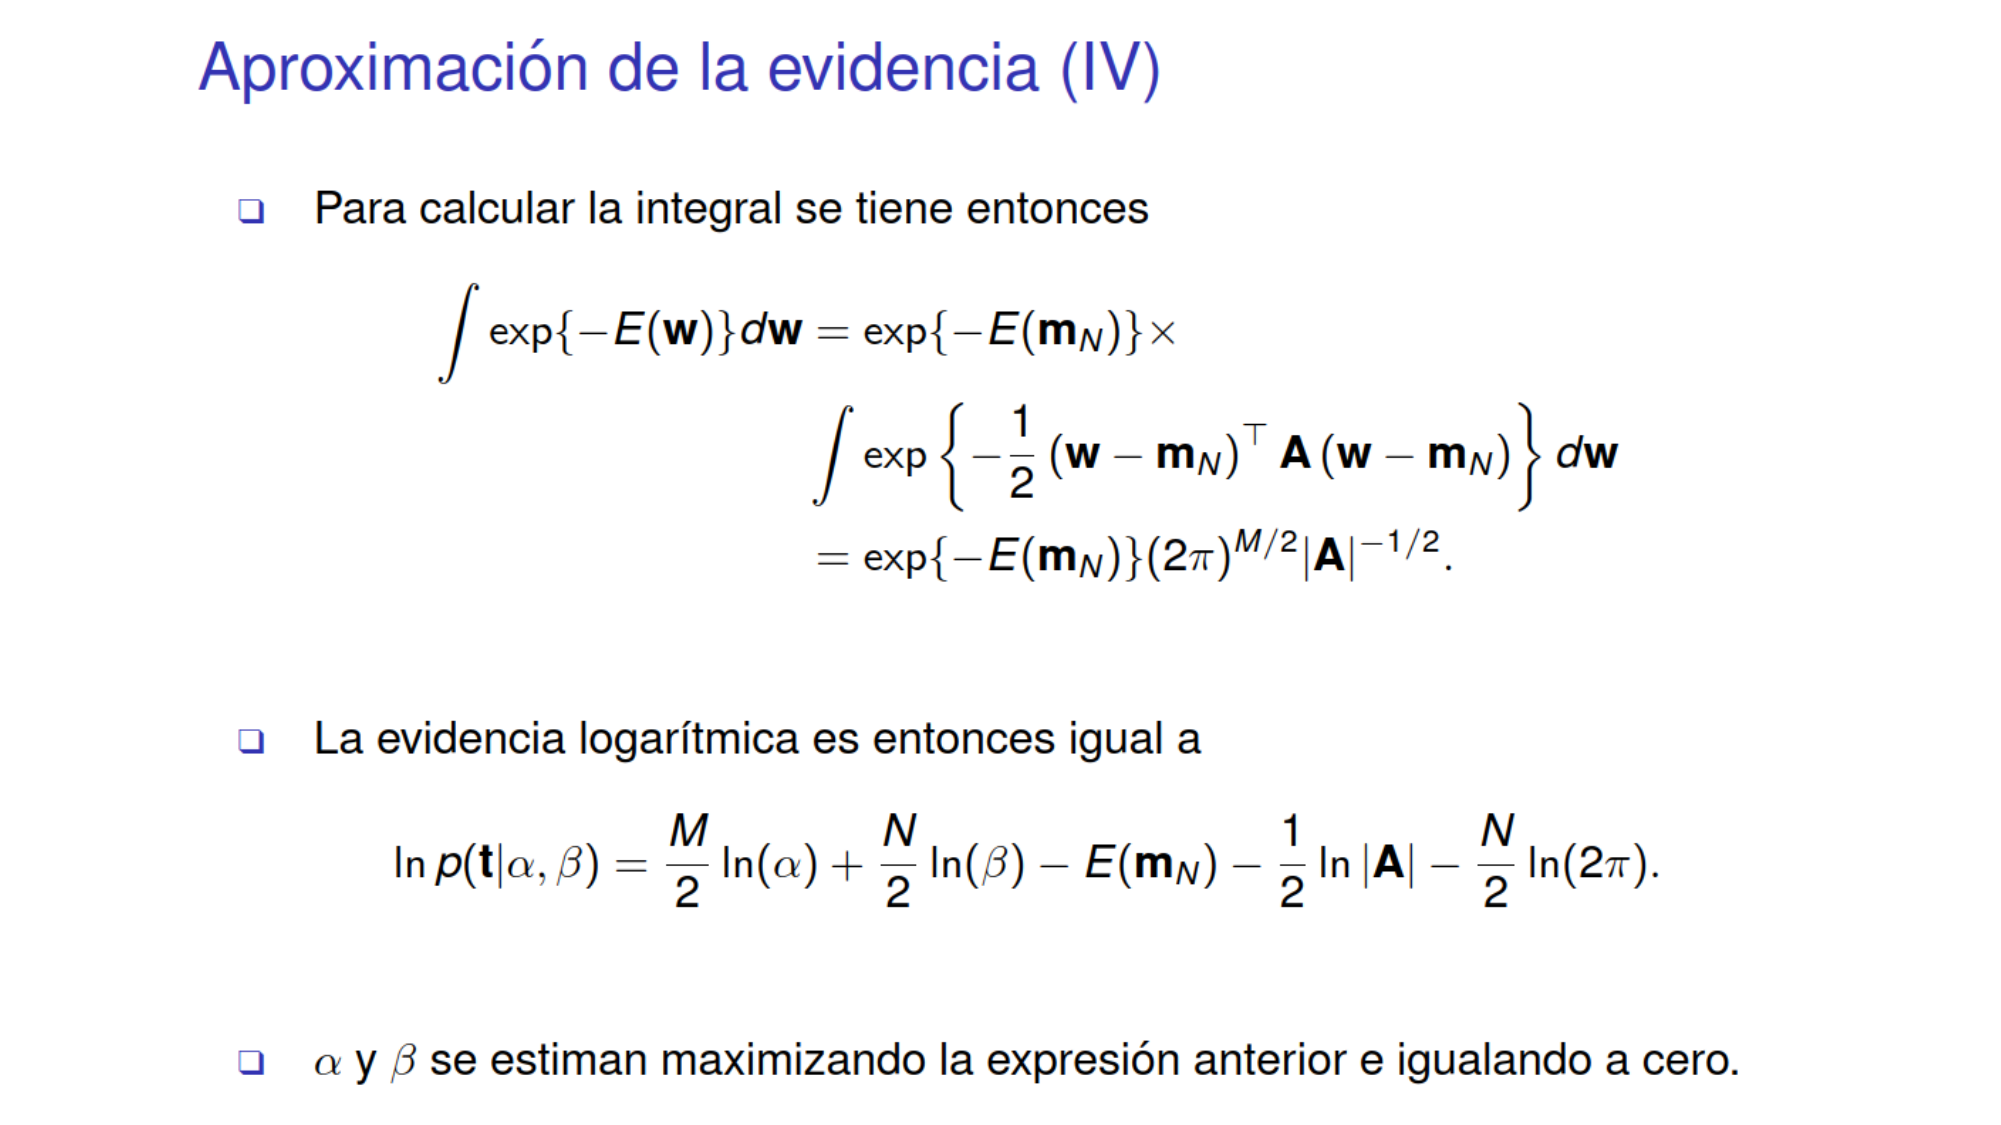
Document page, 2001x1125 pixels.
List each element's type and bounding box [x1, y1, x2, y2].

picture [159, 0, 1806, 1102]
